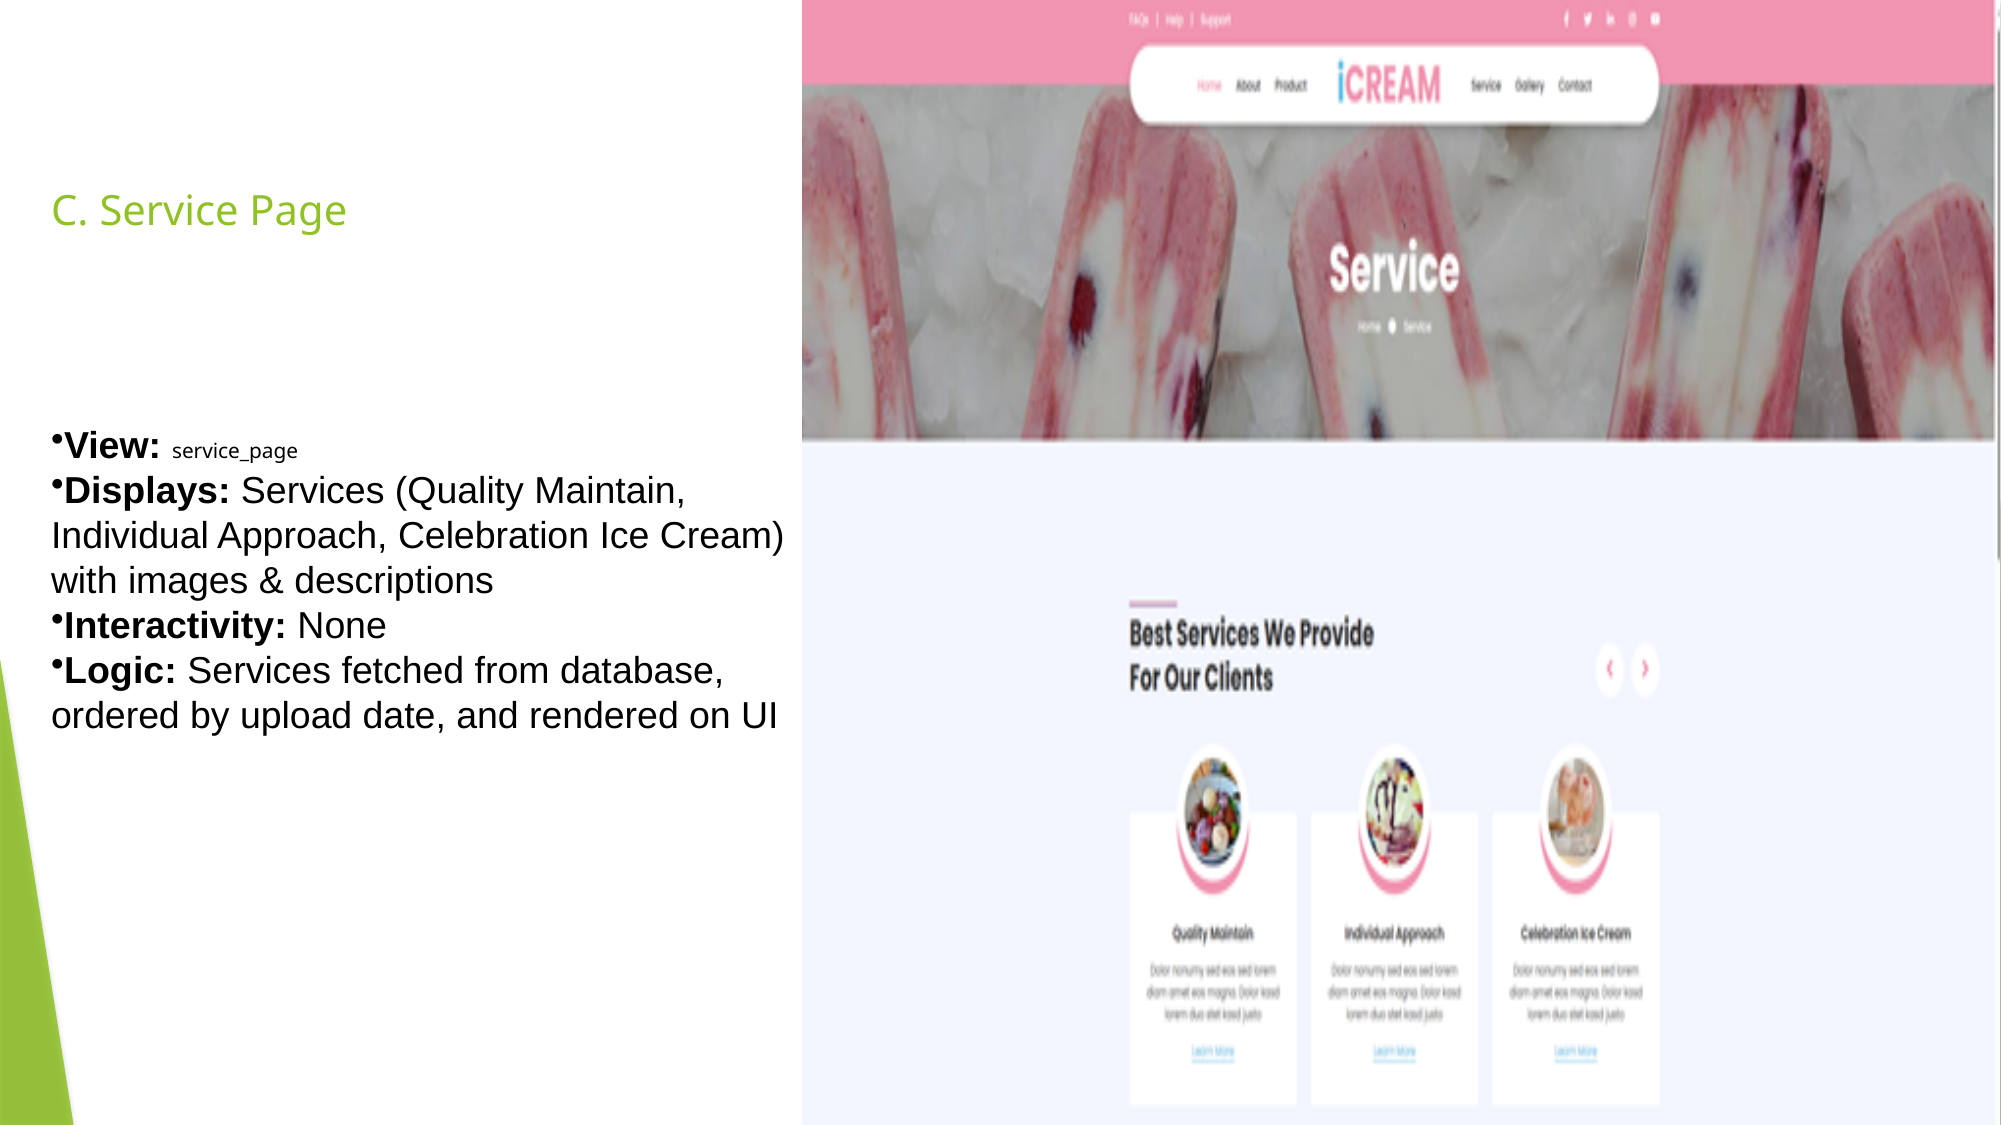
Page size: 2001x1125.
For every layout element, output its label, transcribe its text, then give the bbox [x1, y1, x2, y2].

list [802, 0, 2000, 1125]
list View: service_page Displays: Services (Quality Maintain, Individual Approach, Celebration Ice Cream) with images & descriptions Interactivity: None Logic: Services fetched from database, ordered by upload date, and rendered on UI [36, 252, 797, 905]
title C. Service Page [36, 72, 744, 242]
